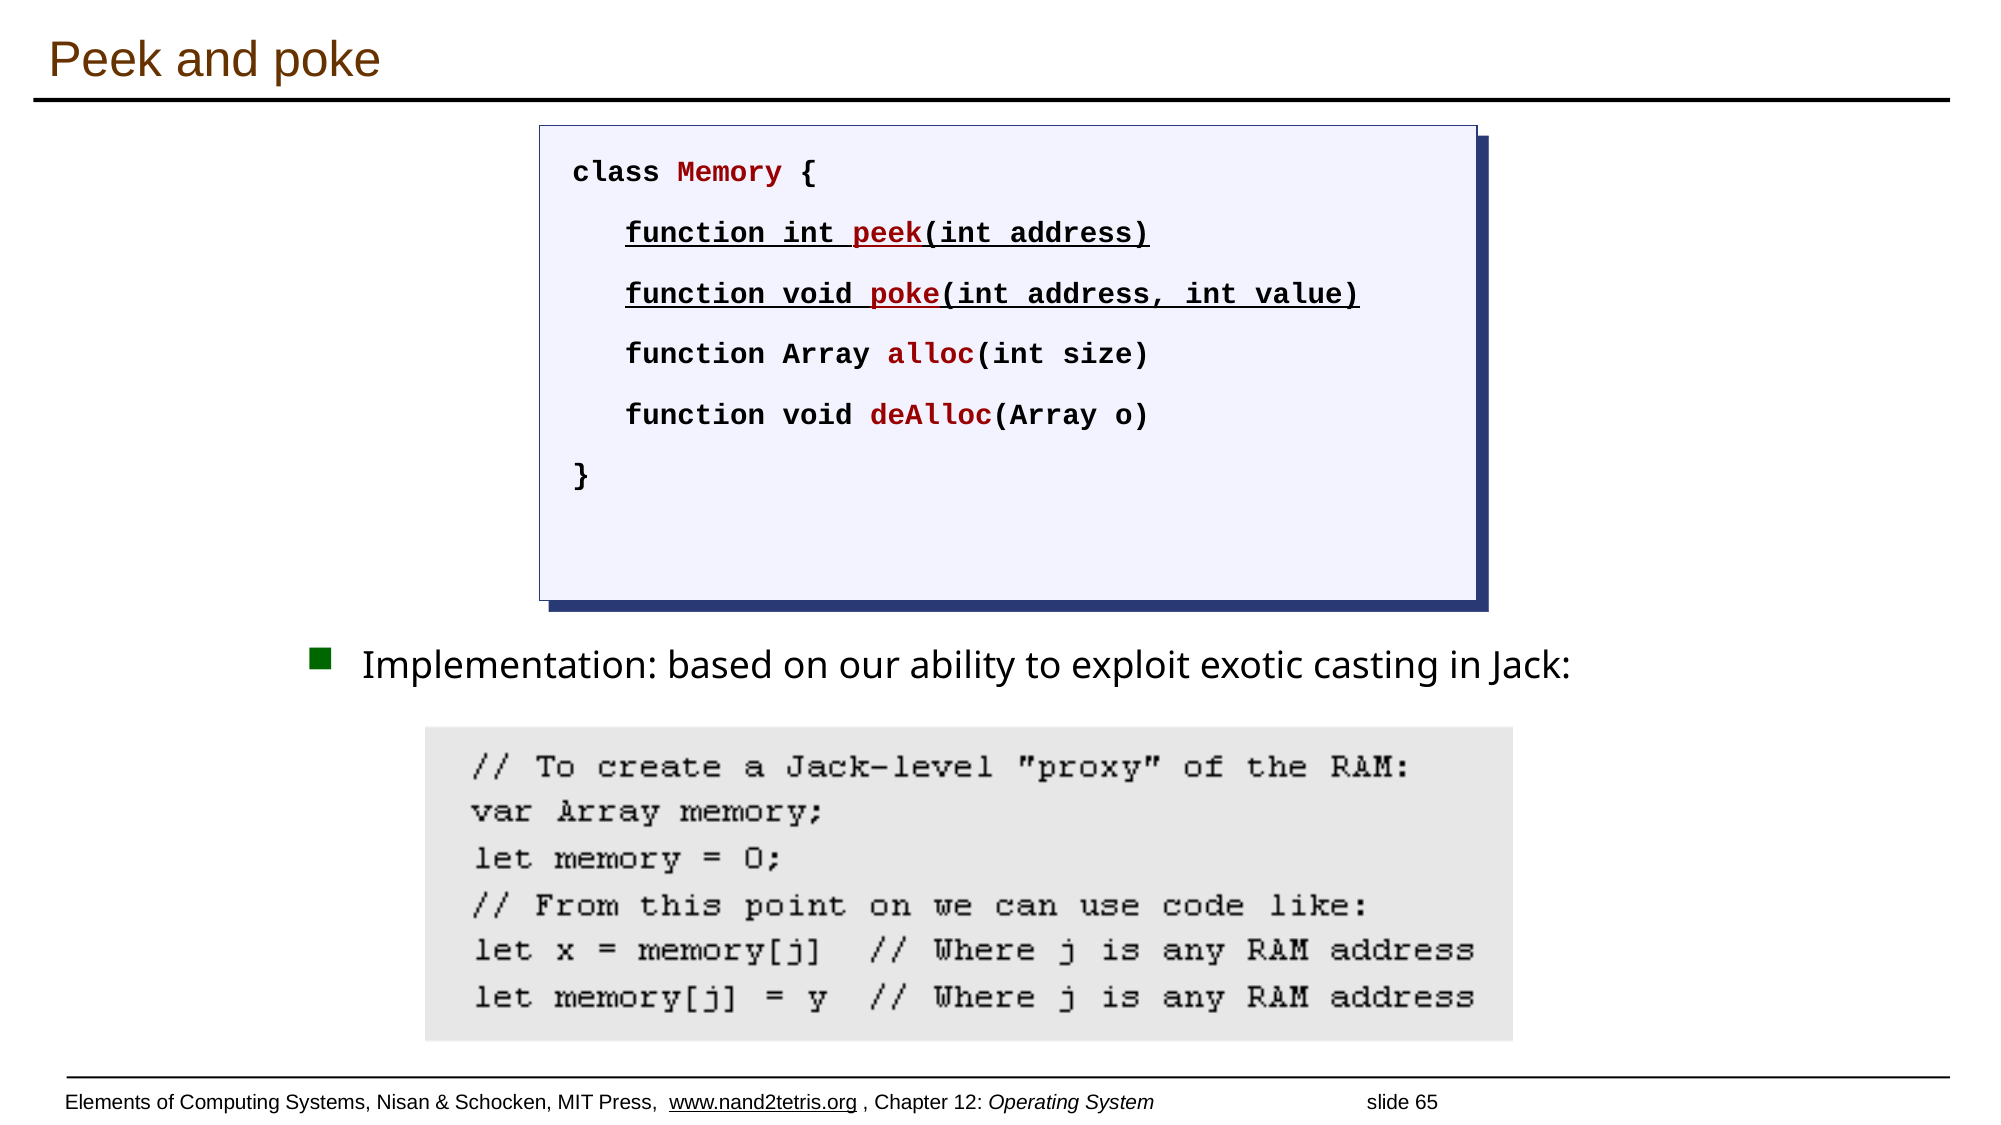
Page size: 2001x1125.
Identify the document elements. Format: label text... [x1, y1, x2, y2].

picture [424, 711, 1513, 1048]
list Implementation: based on our ability to exploit exotic casting in Jack: [291, 633, 1704, 705]
title Peek and poke [33, 12, 1950, 100]
text_box class Memory { function int peek(int address) function void poke(int address, int value) function Array alloc(int size) function void deAlloc(Array o) } [539, 125, 1477, 601]
